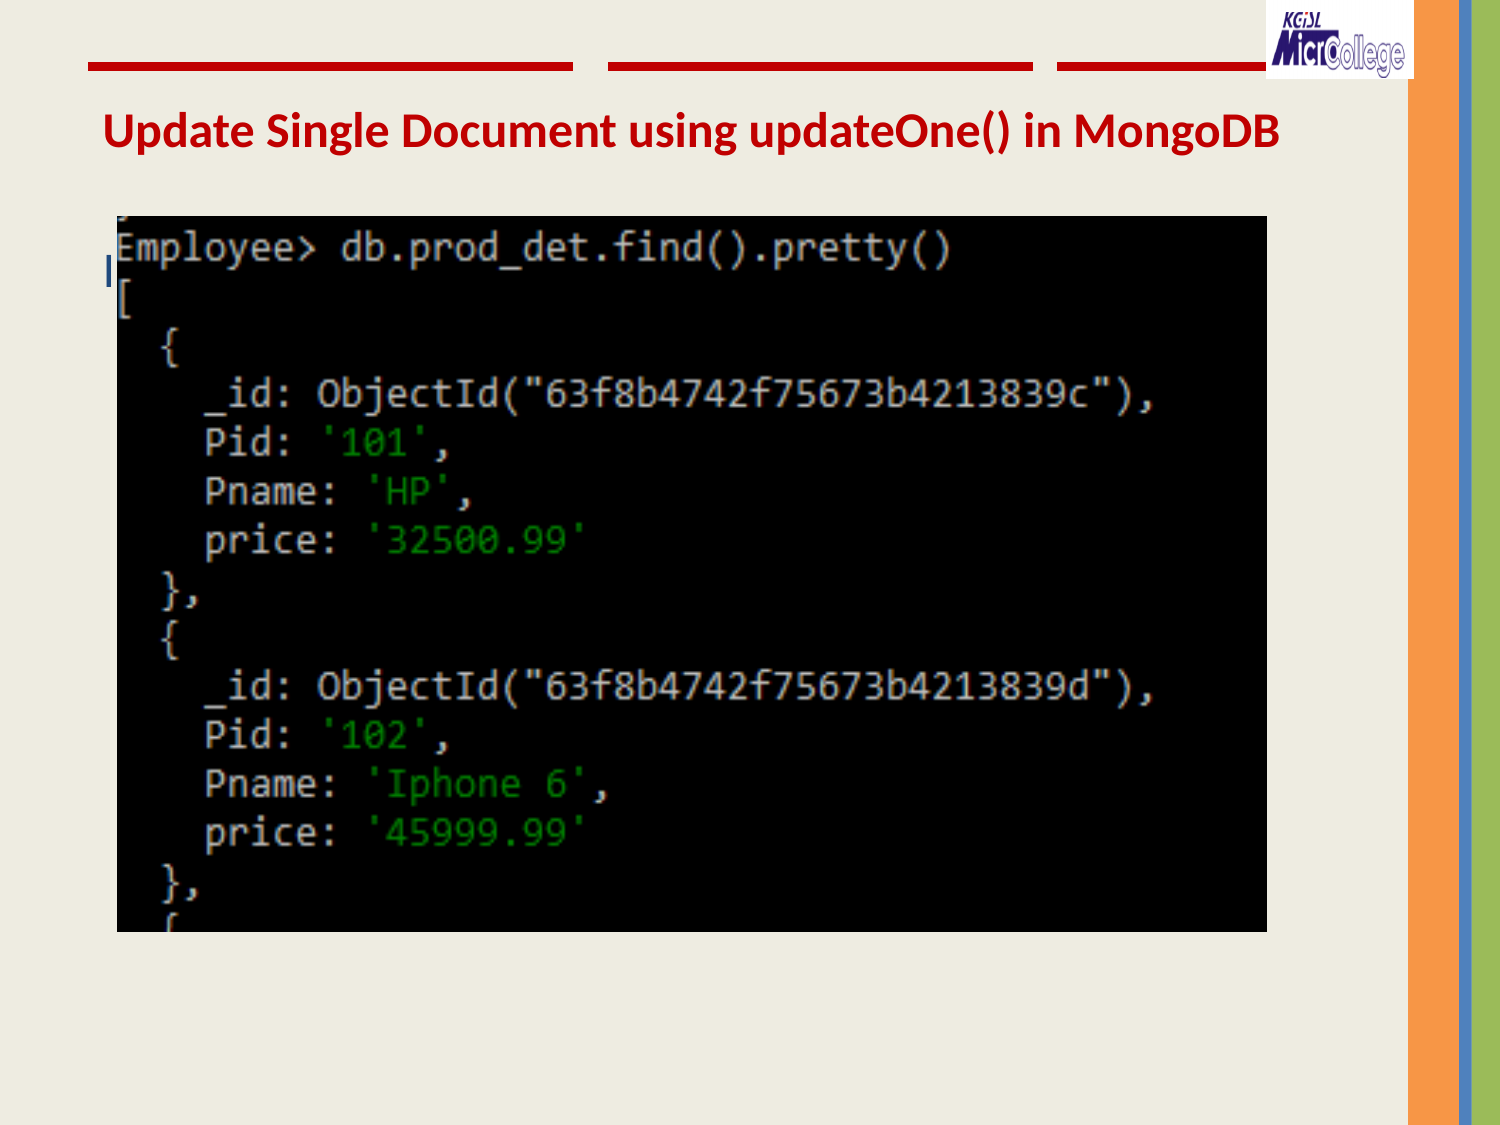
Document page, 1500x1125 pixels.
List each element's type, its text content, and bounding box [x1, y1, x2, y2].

picture [116, 216, 1267, 933]
list Update Single Document using updateOne() in MongoDB I [87, 90, 1363, 1100]
picture [1266, 0, 1415, 79]
